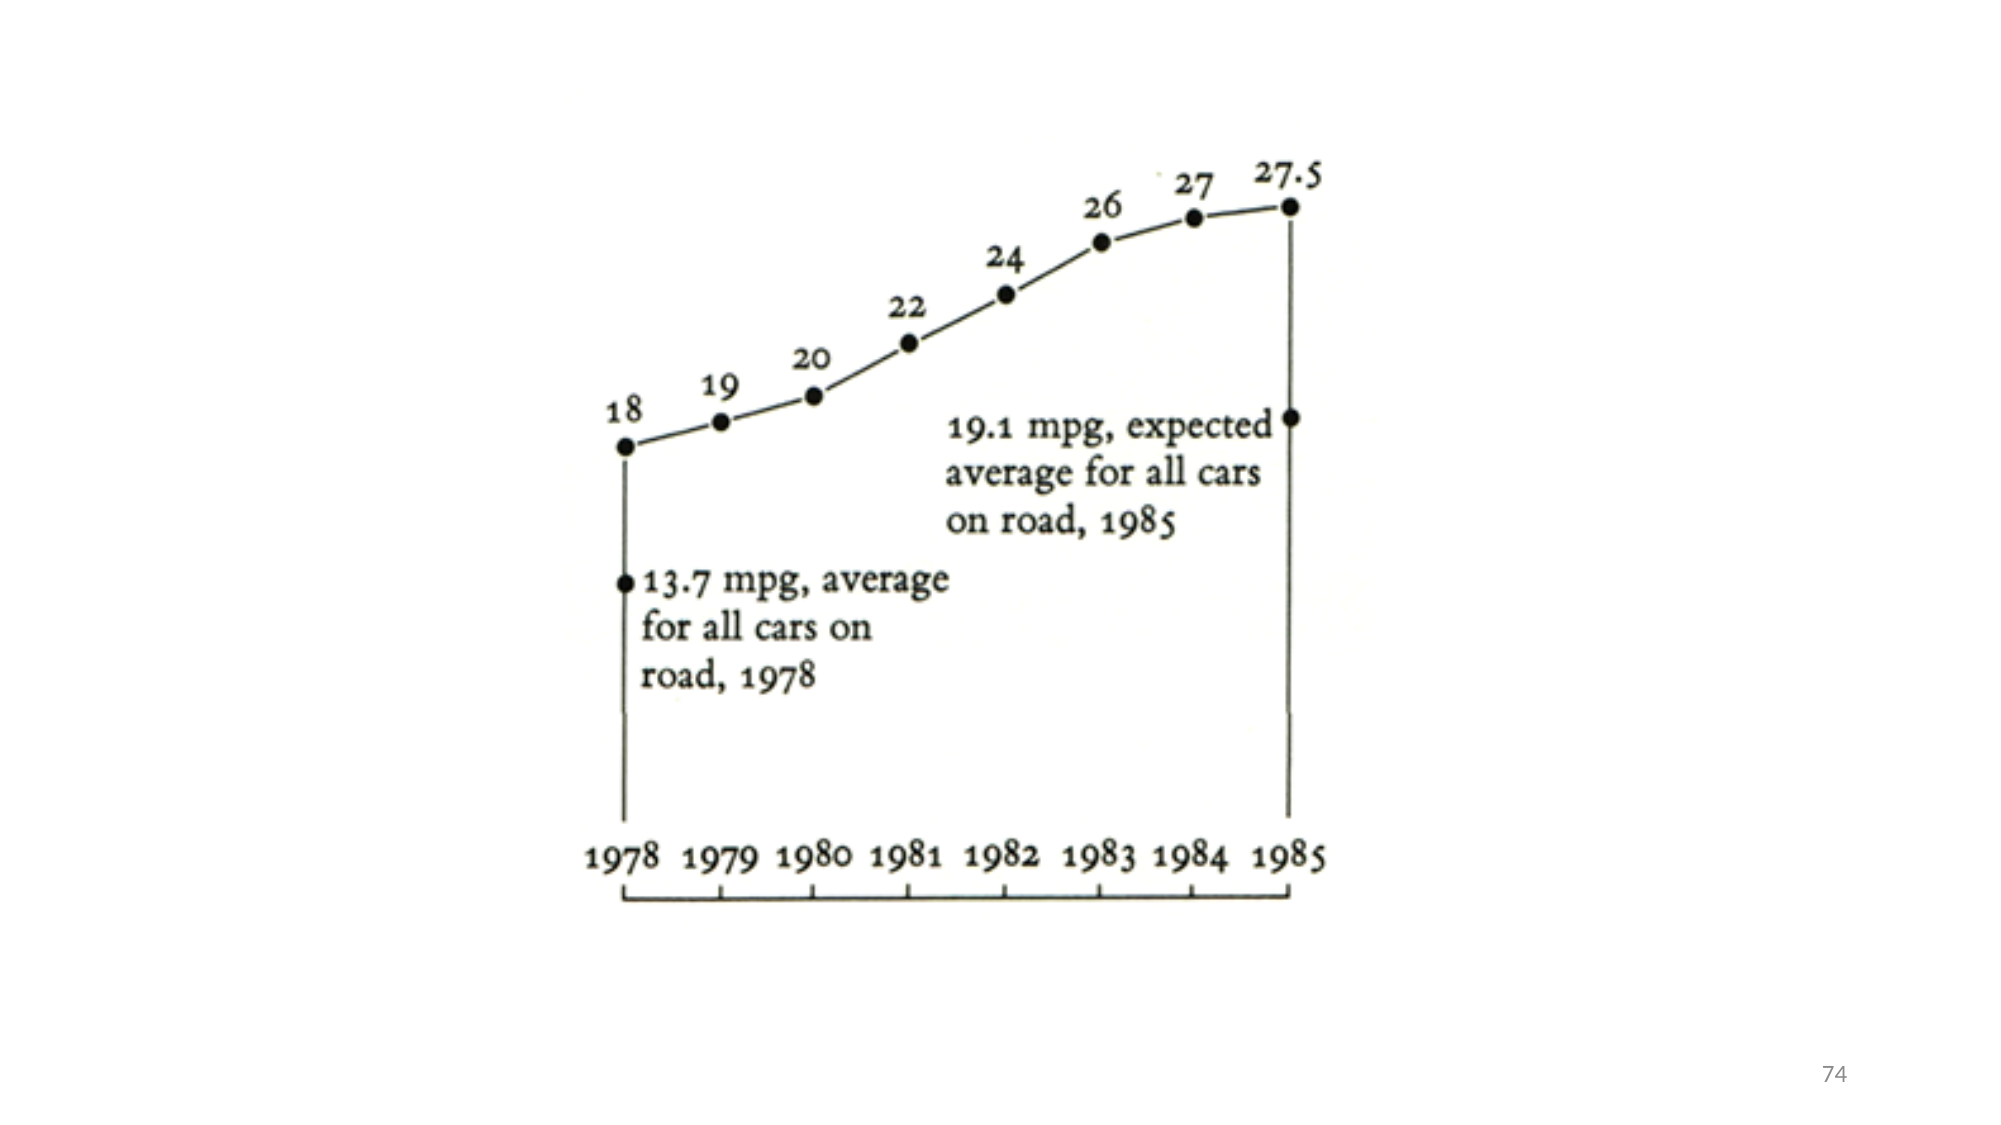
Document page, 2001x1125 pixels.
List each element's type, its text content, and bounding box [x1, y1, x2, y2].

slide_number 74 [1412, 1042, 1863, 1103]
picture [537, 87, 1403, 938]
